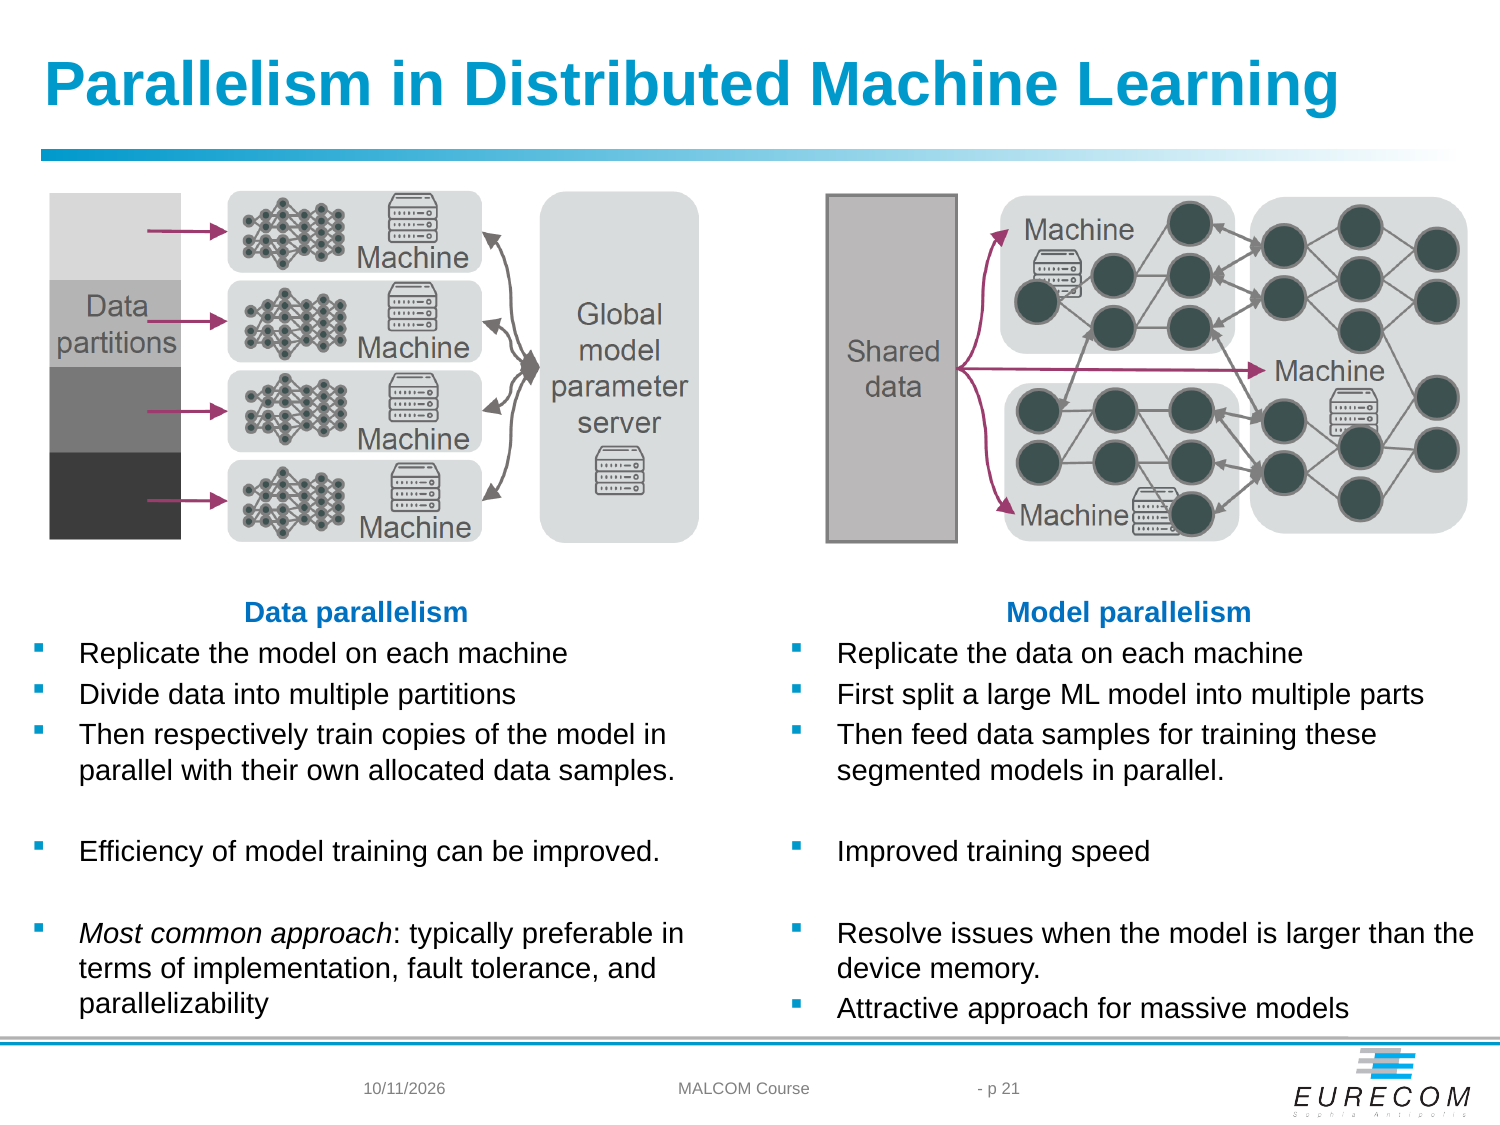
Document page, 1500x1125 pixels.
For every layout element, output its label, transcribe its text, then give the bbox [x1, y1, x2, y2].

picture [1293, 1048, 1477, 1118]
slide_number - p 21 [962, 1070, 1081, 1103]
text_box Parallelism in Distributed Machine Learning [29, 35, 1436, 142]
picture [40, 179, 705, 547]
text_box Model parallelism Replicate the data on each machine First split a large ML model into multiple parts Then feed data samples for training these segmented models in parallel. Improved training speed Resolve issues when the model is larger than the device memory. Attractive approach for massive models [700, 586, 1492, 693]
text_box Data parallelism Replicate the model on each machine Divide data into multiple partitions Then respectively train copies of the model in parallel with their own allocated data samples. Efficiency of model training can be improved. Most common approach: typically preferable in terms of implementation, fault tolerance, and parallelizability [0, 586, 700, 693]
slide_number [348, 1070, 526, 1103]
footer MALCOM Course [537, 1070, 951, 1103]
picture [819, 179, 1471, 546]
